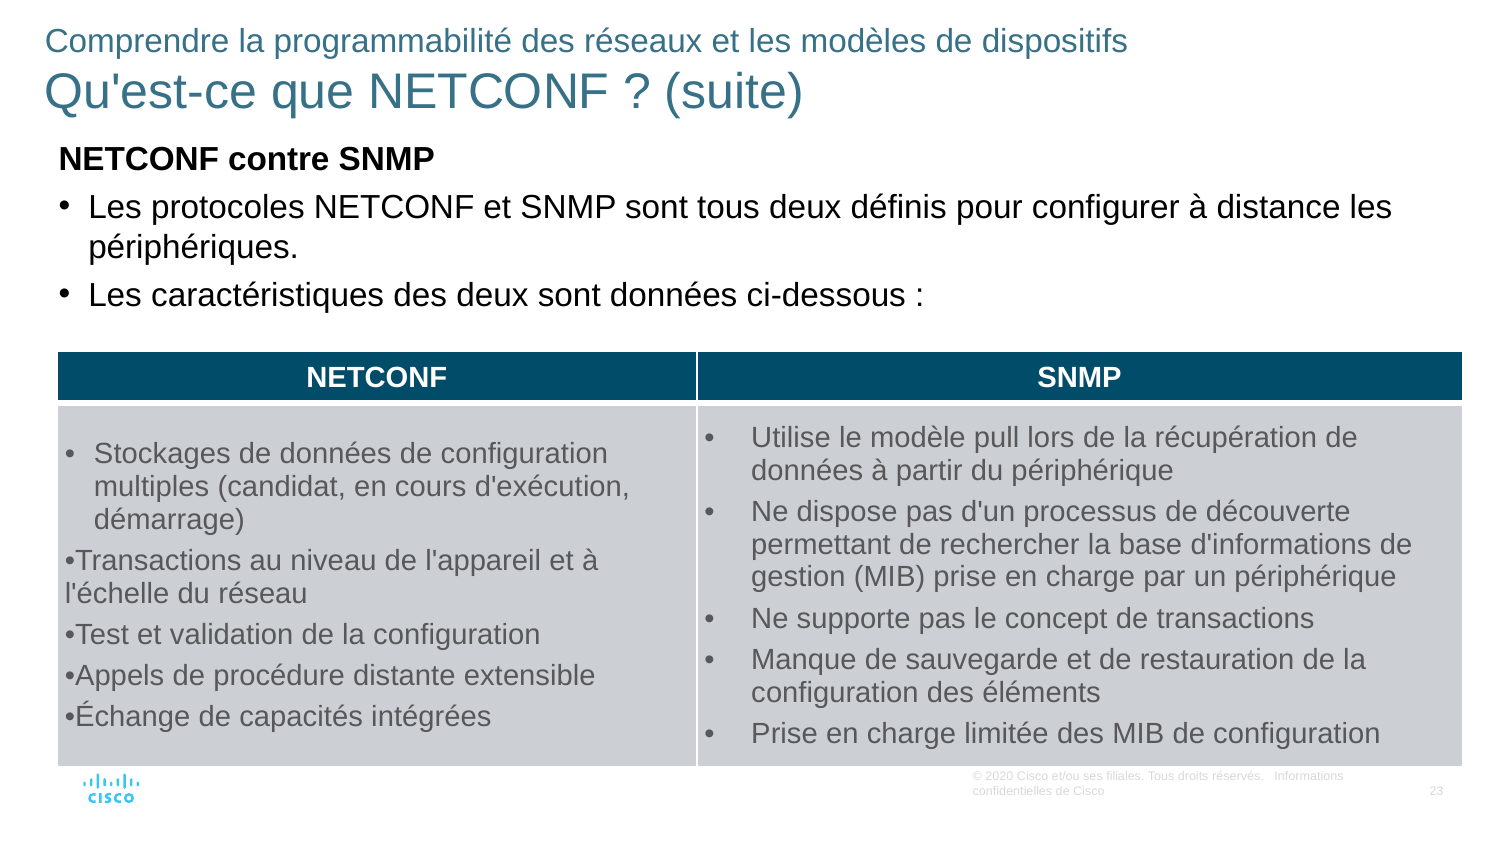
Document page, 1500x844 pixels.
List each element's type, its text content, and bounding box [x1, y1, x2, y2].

title Comprendre la programmabilité des réseaux et les modèles de dispositifs Qu'est-ce que NETCONF ? (suite) [0, 6, 1500, 131]
table_cell Utilise le modèle pull lors de la récupération de données à partir du périphérique Ne dispose pas d'un processus de découverte permettant de rechercher la base d'informations de gestion (MIB) prise en charge par un périphérique Ne supporte pas le concept de transactions Manque de sauvegarde et de restauration de la configuration des éléments Prise en charge limitée des MIB de configuration [698, 406, 1462, 766]
table_header SNMP [698, 352, 1462, 400]
table_cell Stockages de données de configuration multiples (candidat, en cours d'exécution, démarrage) Transactions au niveau de l'appareil et à l'échelle du réseau Test et validation de la configuration Appels de procédure distante extensible Échange de capacités intégrées [58, 406, 696, 766]
table_header NETCONF [58, 352, 696, 400]
text_box NETCONF contre SNMP Les protocoles NETCONF et SNMP sont tous deux définis pour configurer à distance les périphériques. Les caractéristiques des deux sont données ci-dessous : [43, 129, 1467, 321]
